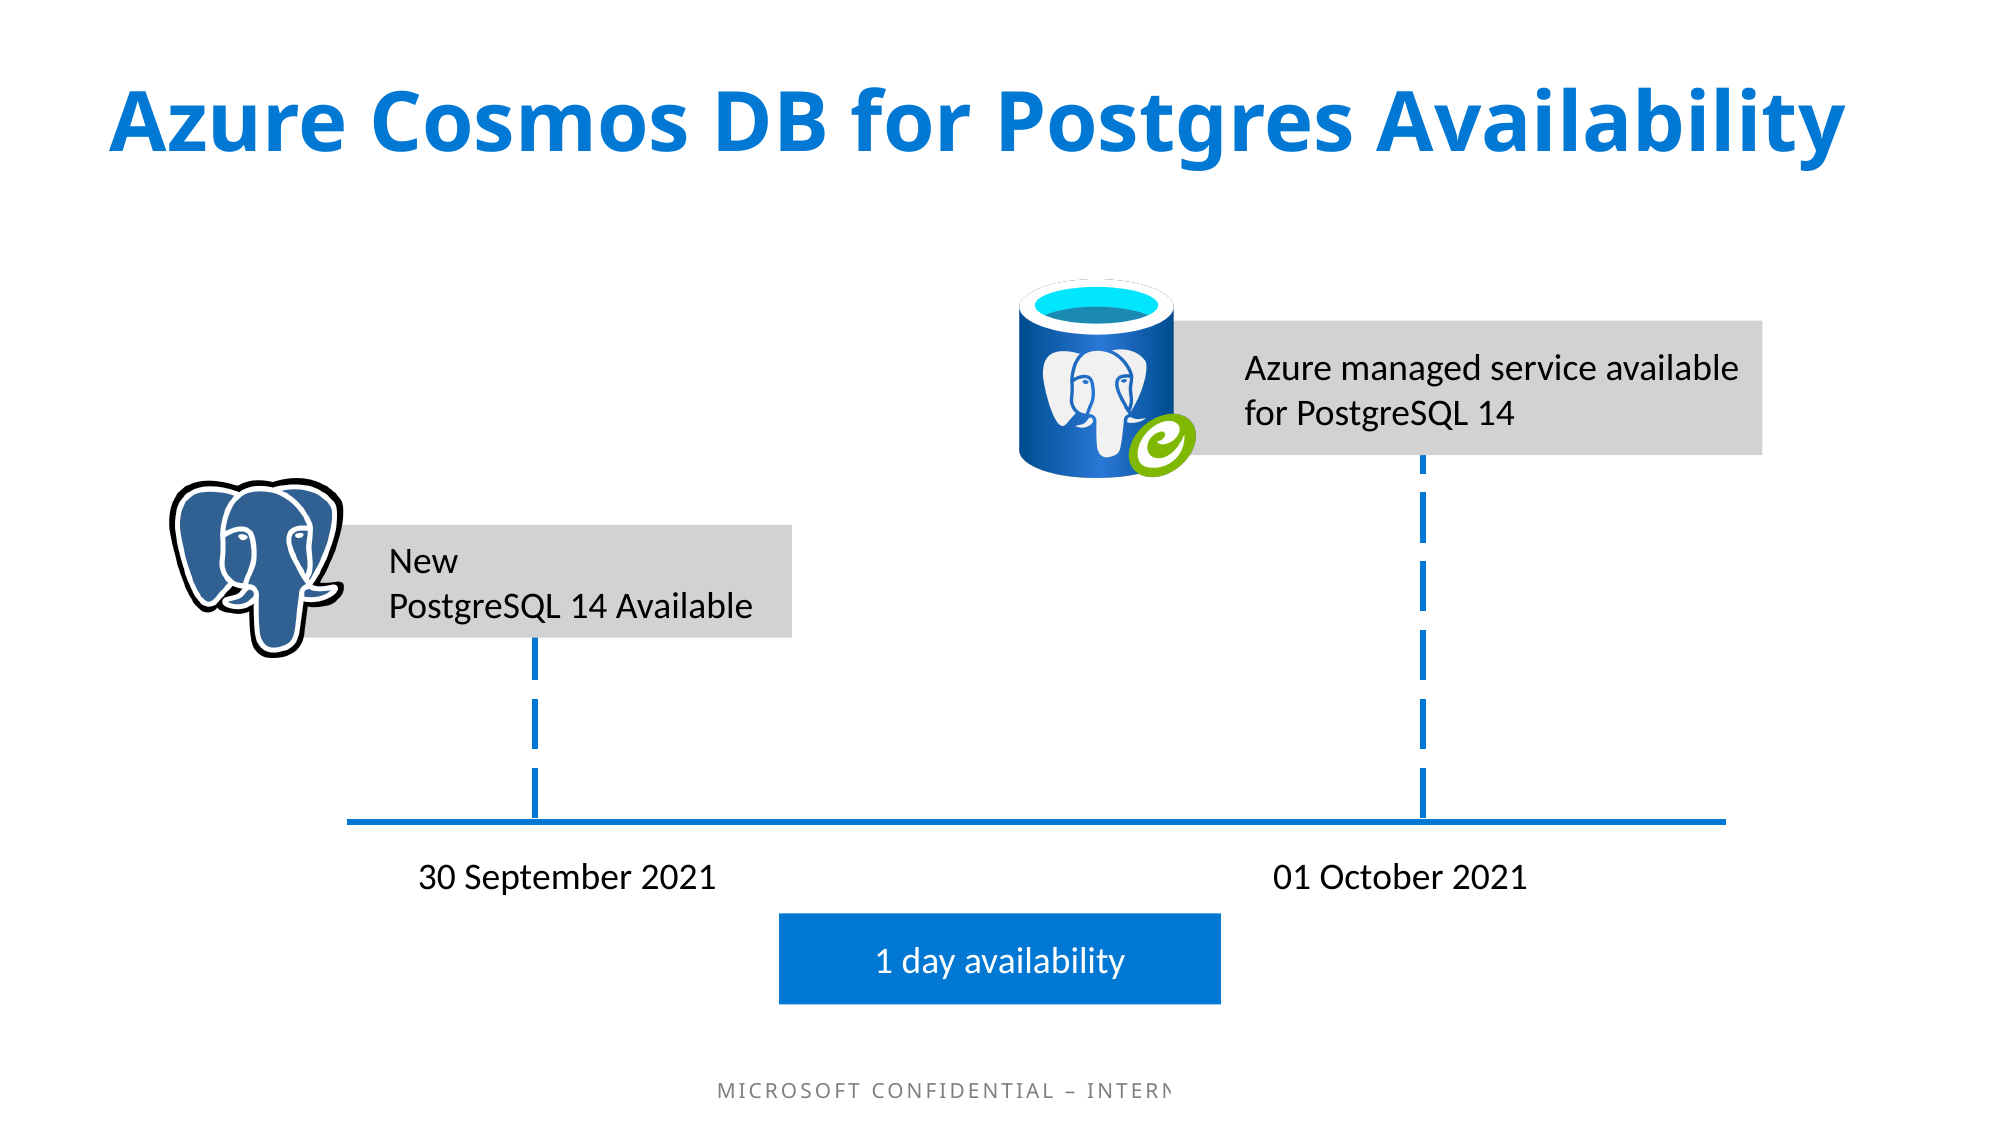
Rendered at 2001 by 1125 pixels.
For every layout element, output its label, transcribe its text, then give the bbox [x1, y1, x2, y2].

text_box New PostgreSQL 14 Available [345, 524, 793, 639]
text_box 1 day availability [778, 912, 1222, 1006]
text_box Azure managed service available for PostgreSQL 14 [1196, 320, 1763, 456]
title Azure Cosmos DB for Postgres Availability [85, 33, 1893, 217]
text_box 30 September 2021 [402, 844, 733, 905]
picture [169, 478, 345, 659]
picture [1019, 279, 1196, 479]
text_box 01 October 2021 [1258, 844, 1544, 905]
